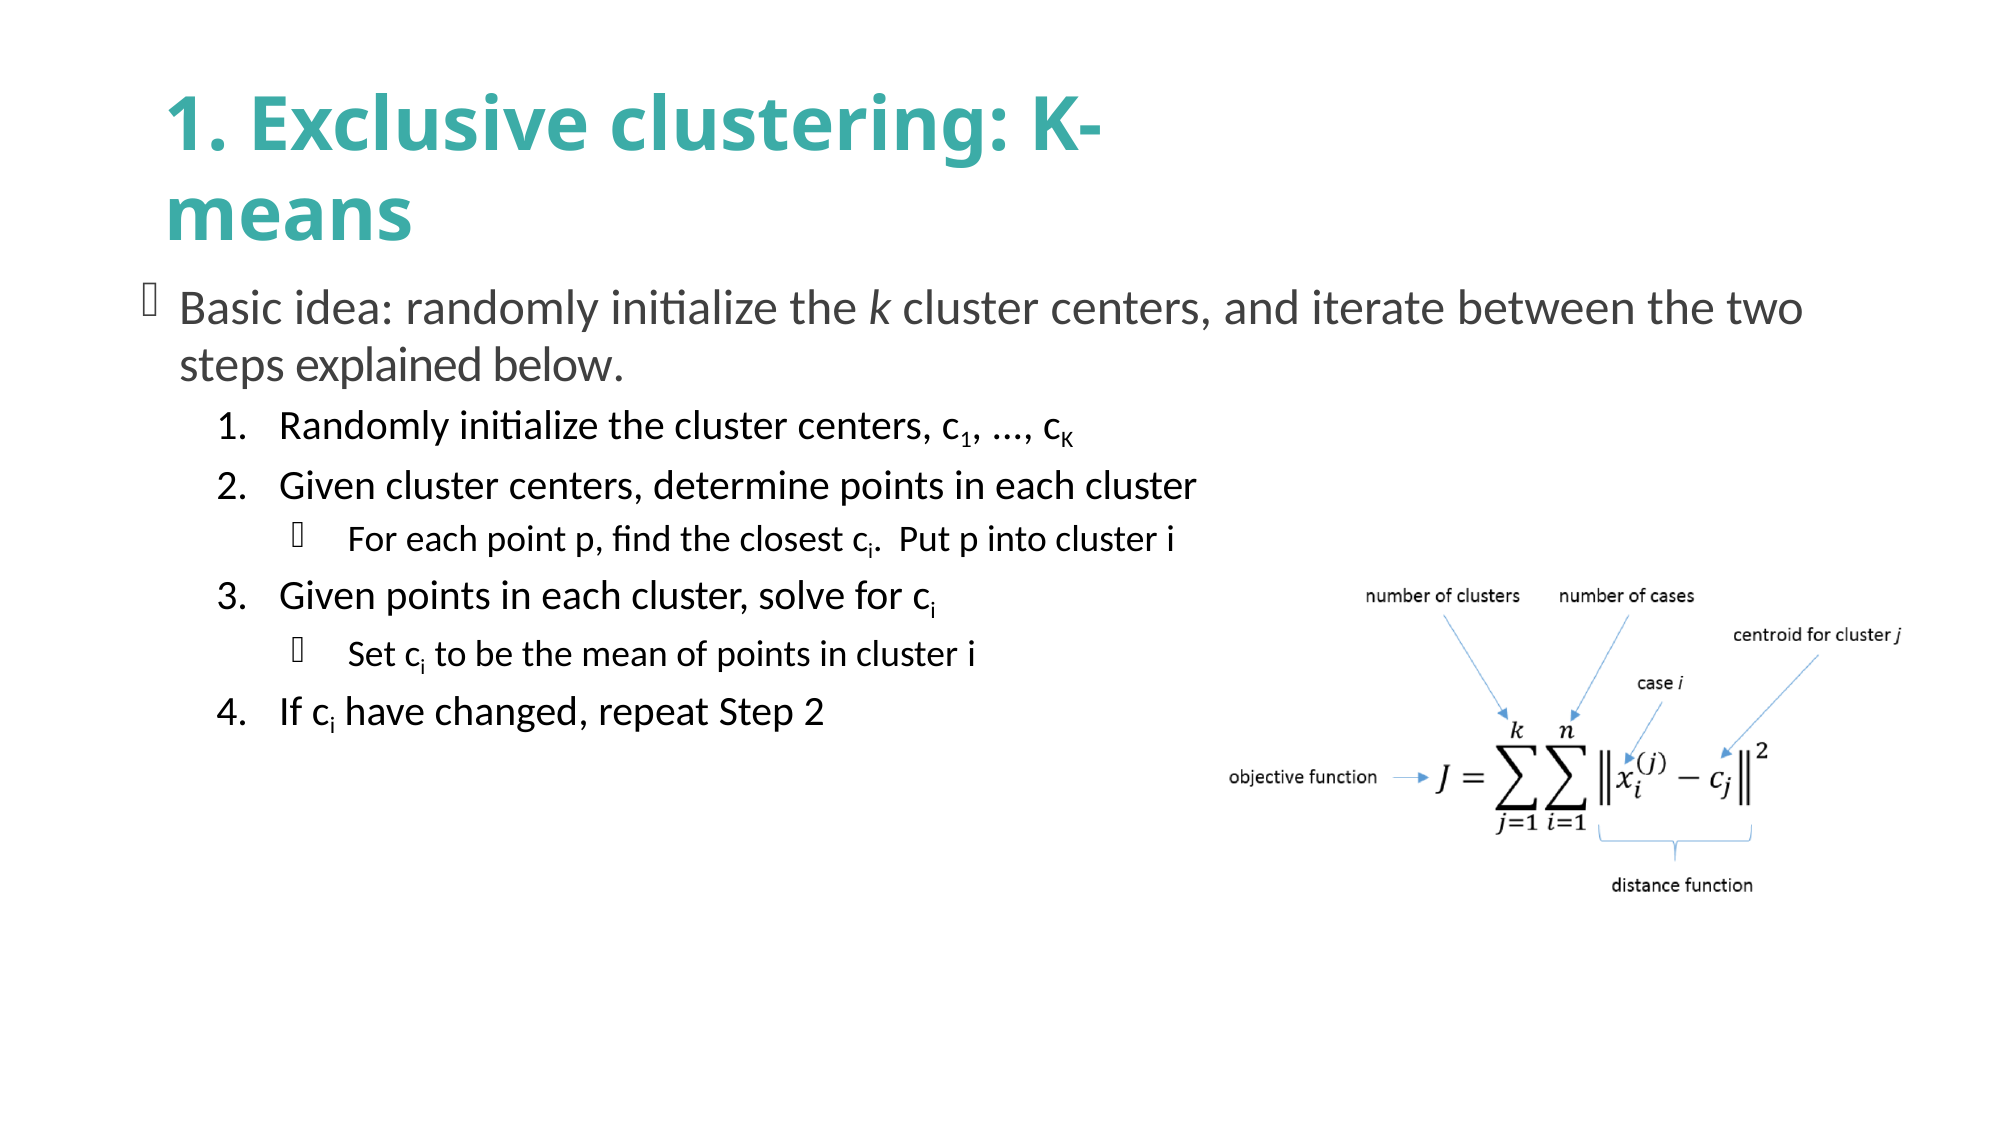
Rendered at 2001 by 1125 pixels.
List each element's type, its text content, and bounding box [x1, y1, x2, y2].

text_box Basic idea: randomly initialize the k cluster centers, and iterate between the two steps explained below. Randomly initialize the cluster centers, c1, ..., cK Given cluster centers, determine points in each cluster For each point p, find the closest ci. Put p into cluster i Given points in each cluster, solve for ci Set ci to be the mean of points in cluster i If ci have changed, repeat Step 2 [137, 275, 1807, 739]
title 1. Exclusive clustering: K-means [162, 69, 1125, 260]
picture [1212, 567, 1931, 917]
